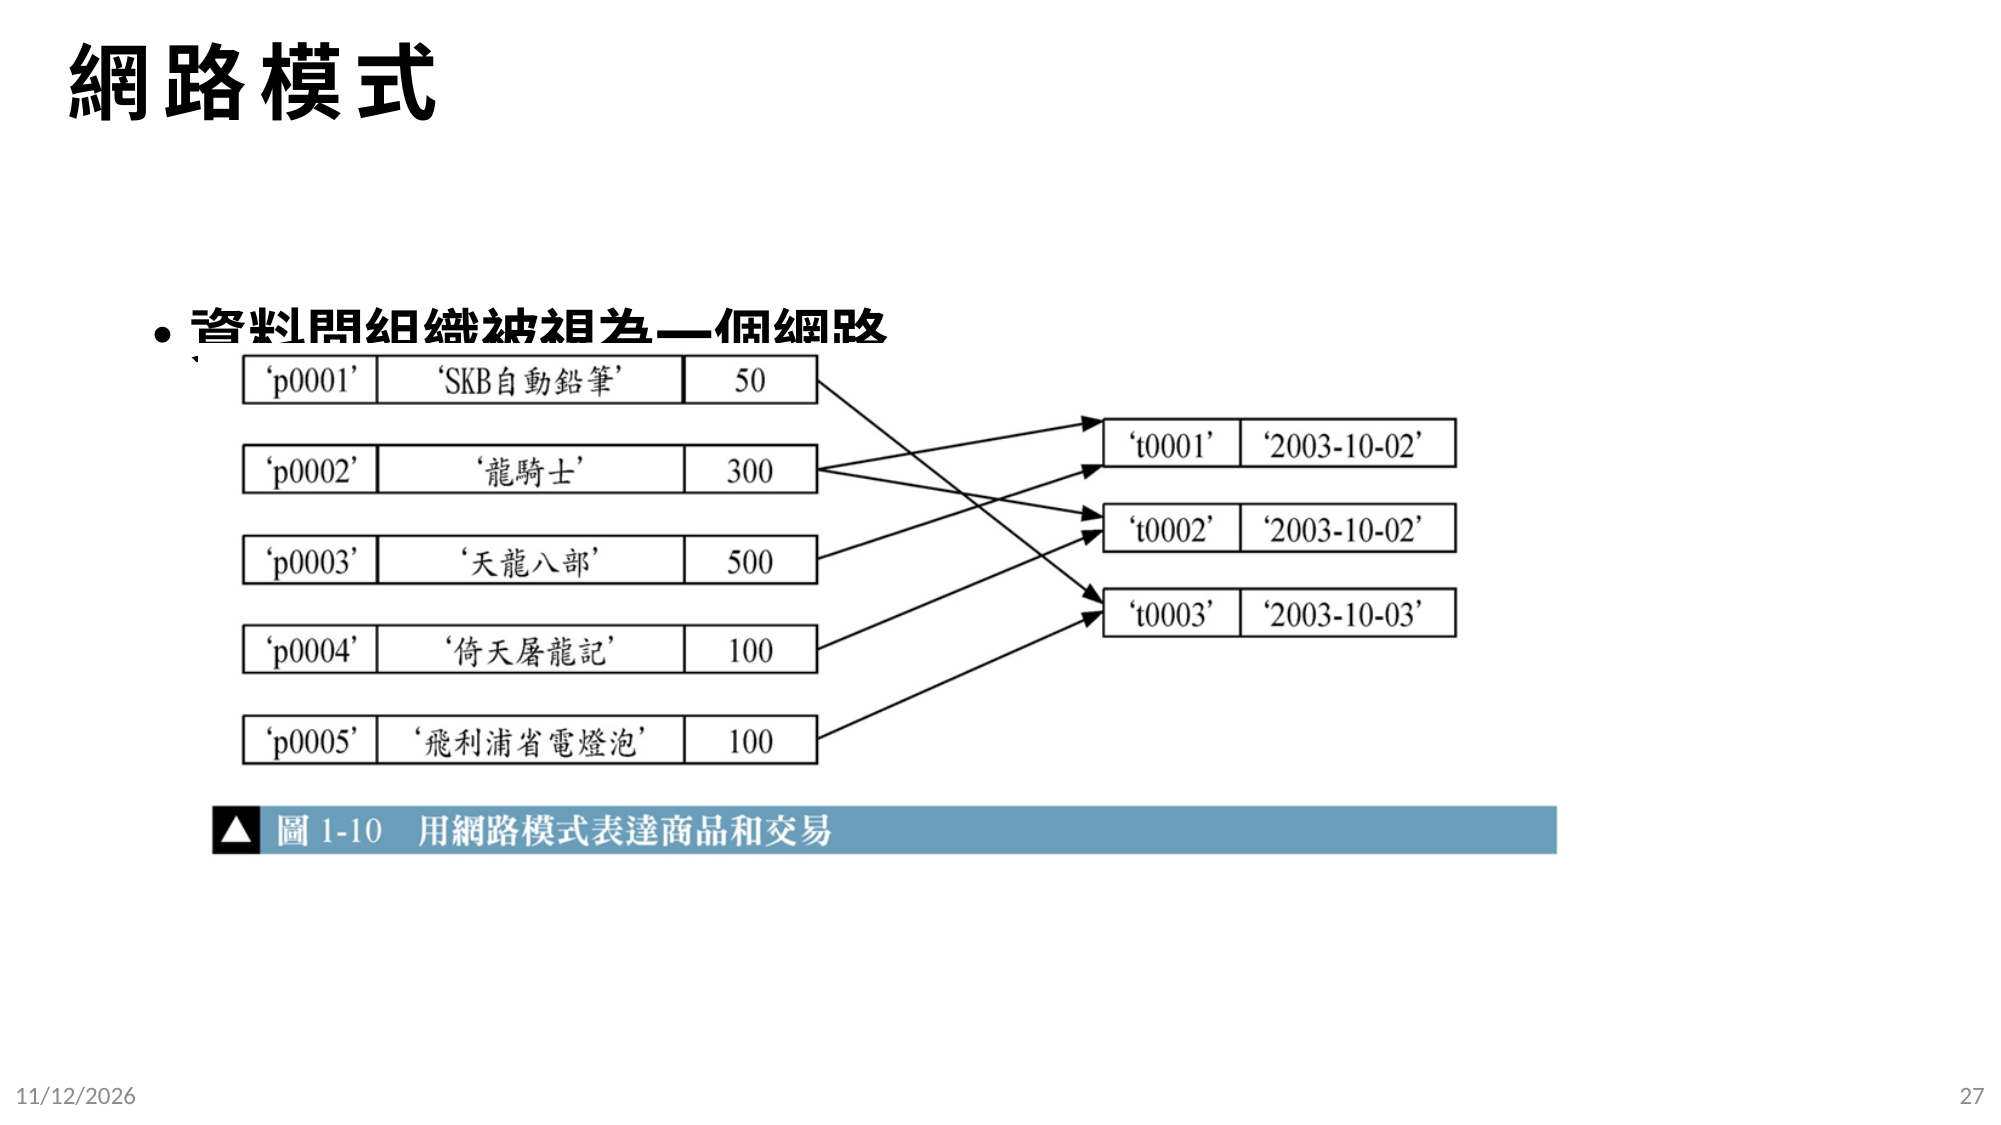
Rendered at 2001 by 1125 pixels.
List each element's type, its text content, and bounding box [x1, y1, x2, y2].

title 網路模式 [52, 12, 1939, 162]
slide_number 27 [1550, 1065, 2000, 1125]
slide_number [0, 1065, 450, 1125]
picture [198, 343, 1572, 870]
list 資料間組織被視為一個網路 [137, 299, 1863, 1014]
